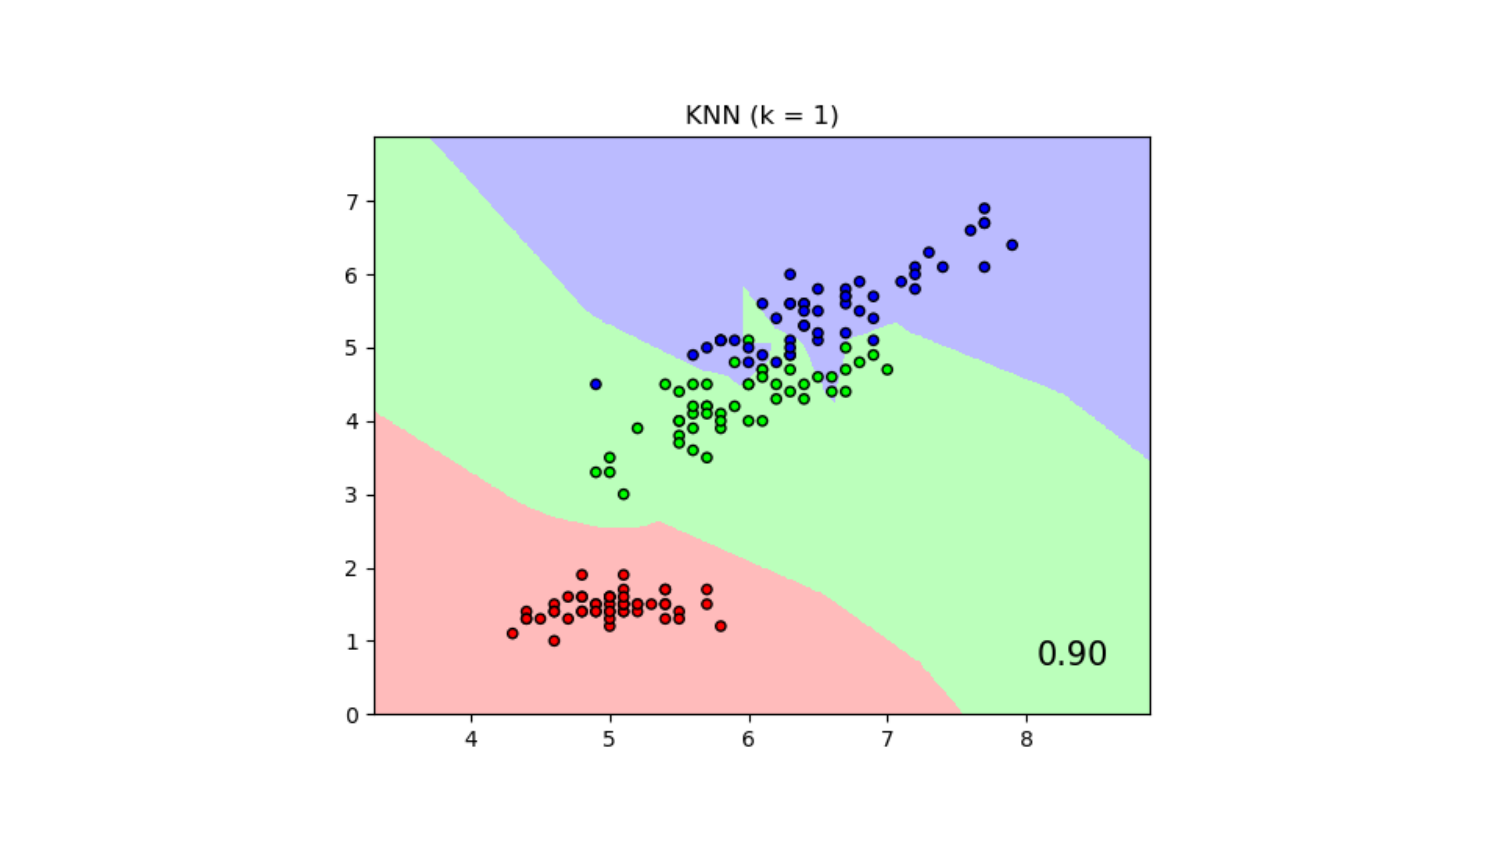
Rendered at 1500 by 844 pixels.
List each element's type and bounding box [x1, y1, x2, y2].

picture [249, 46, 1251, 798]
